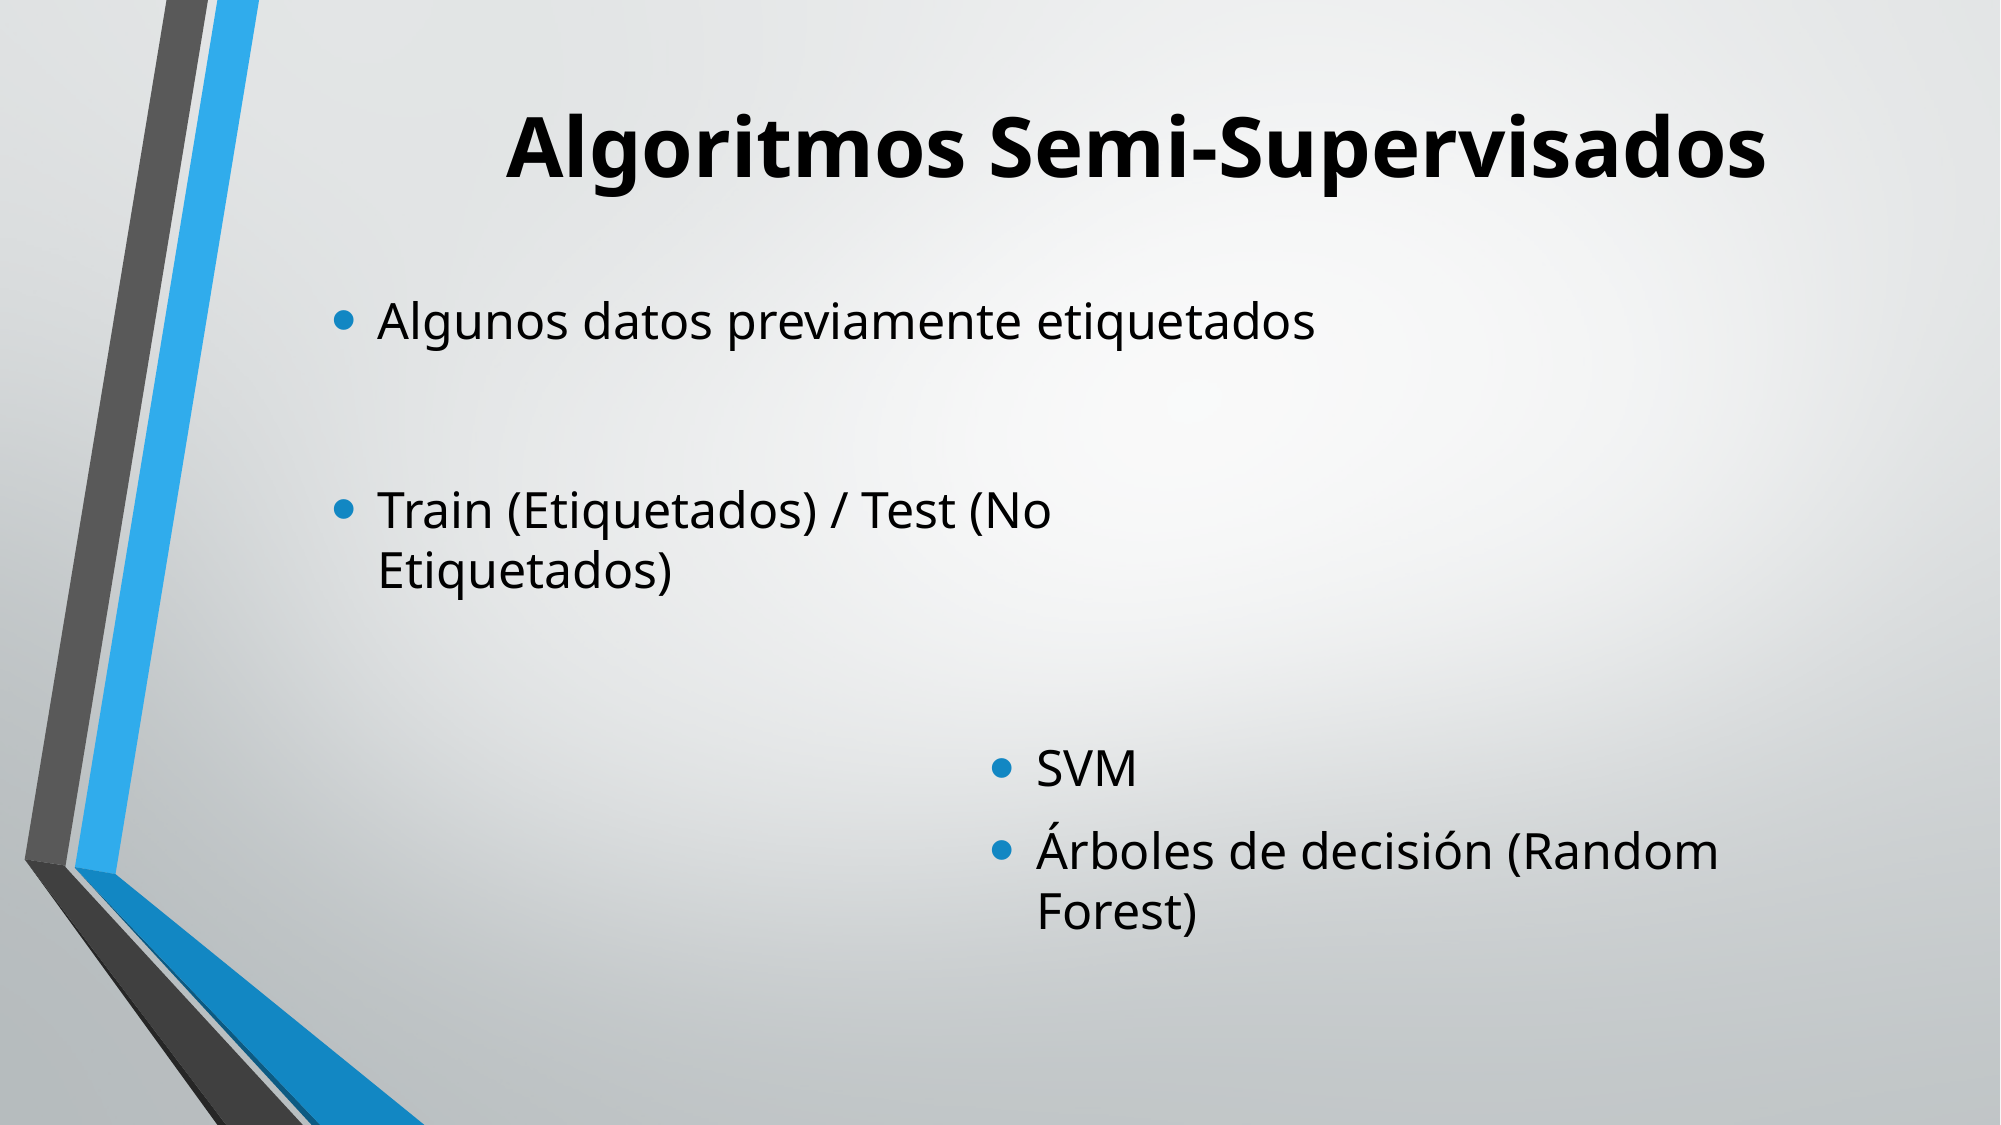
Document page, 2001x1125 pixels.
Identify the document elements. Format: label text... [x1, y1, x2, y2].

text_box SVM Árboles de decisión (Random Forest) [974, 689, 1811, 988]
text_box Train (Etiquetados) / Test (No Etiquetados) [315, 469, 1345, 607]
title Algoritmos Semi-Supervisados [316, 0, 1960, 288]
list Algunos datos previamente etiquetados [316, 288, 1960, 388]
